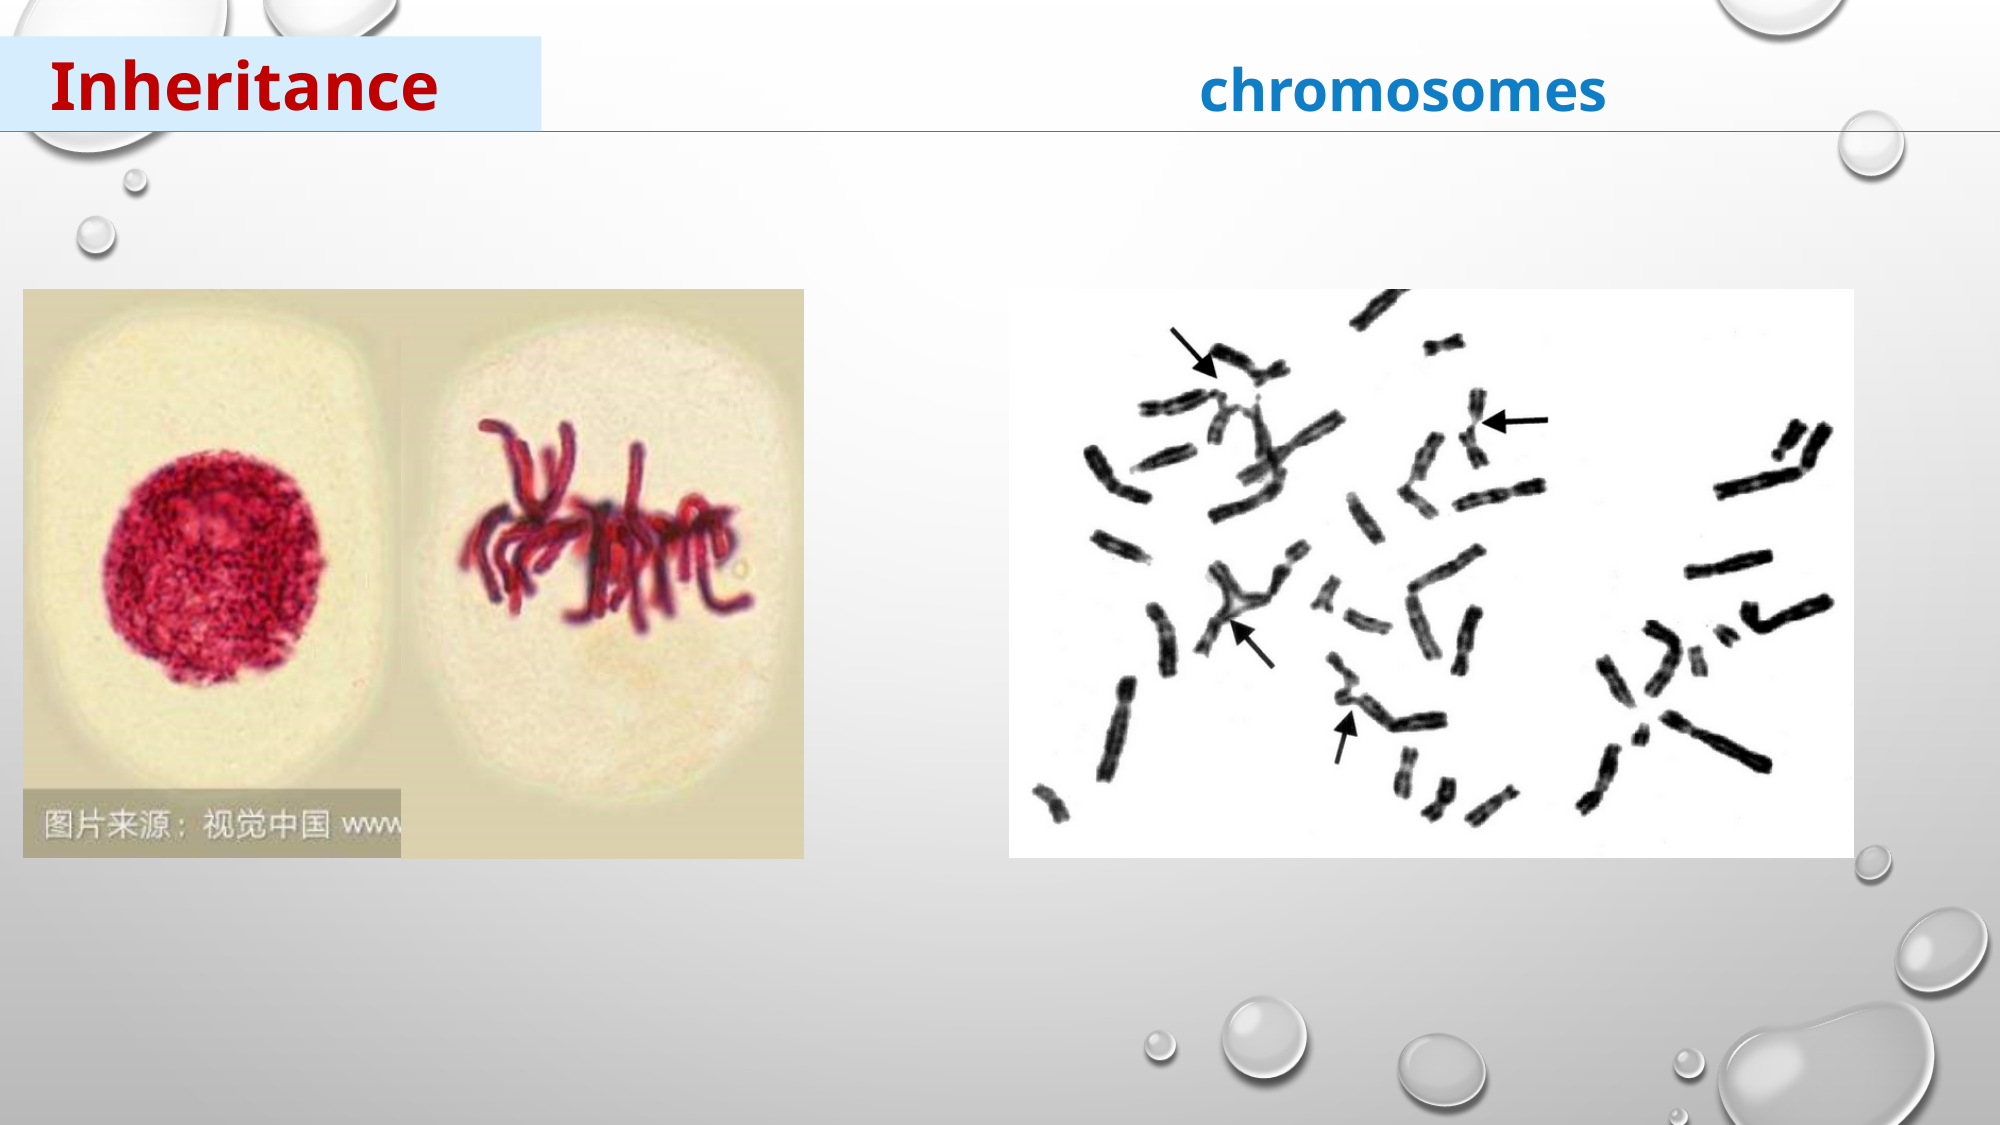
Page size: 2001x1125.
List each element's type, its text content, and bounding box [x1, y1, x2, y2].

text_box chromosomes [1047, 45, 1760, 131]
text_box Inheritance [0, 36, 542, 131]
picture [0, 0, 2000, 131]
picture [0, 132, 2000, 1125]
